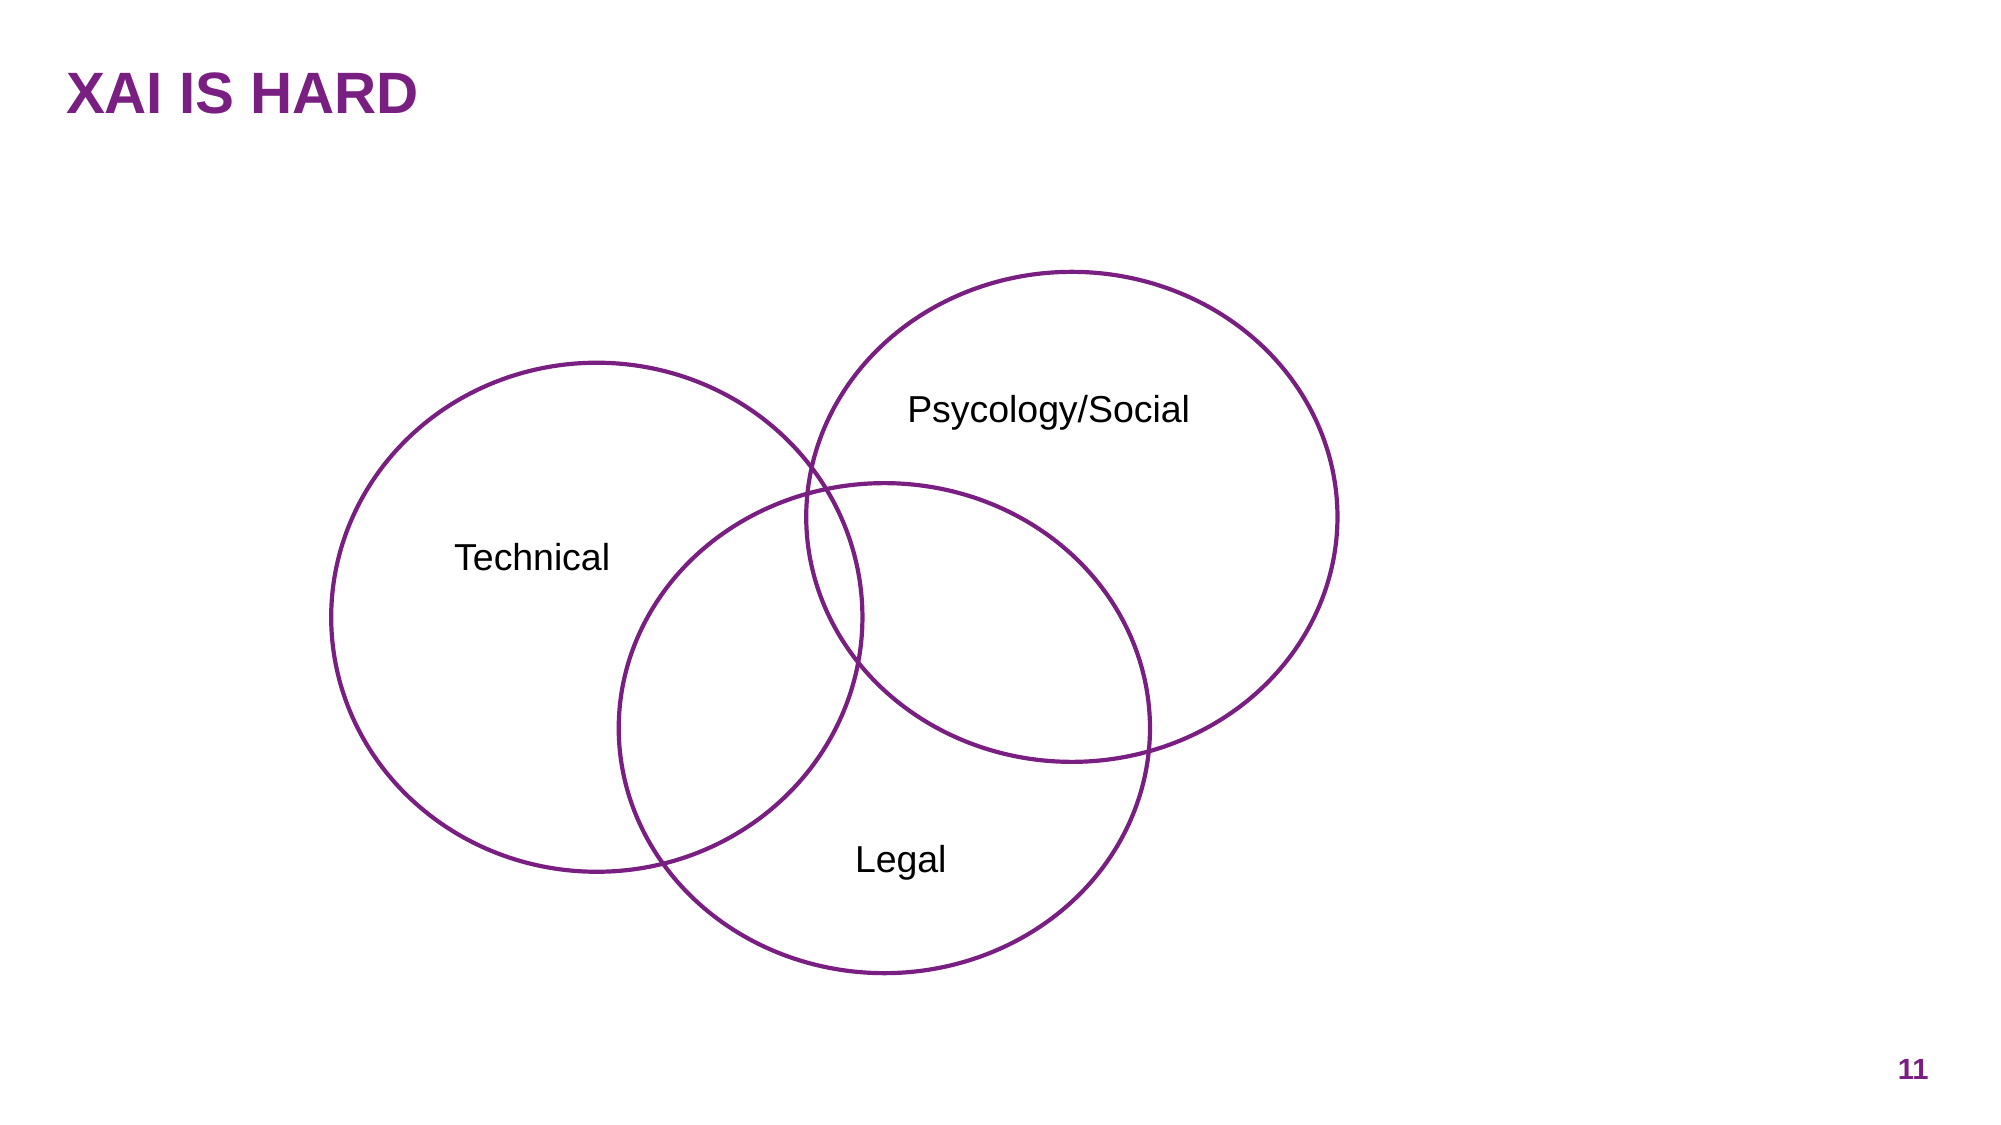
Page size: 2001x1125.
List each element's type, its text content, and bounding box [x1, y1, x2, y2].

text_box Technical [454, 533, 665, 586]
text_box [616, 481, 1153, 976]
text_box Psycology/Social [907, 384, 1237, 454]
text_box [329, 360, 810, 874]
title XAI is hard [66, 43, 1929, 126]
text_box Legal [855, 835, 1070, 875]
slide_number 11 [1897, 1053, 1953, 1086]
text_box [805, 269, 1340, 753]
